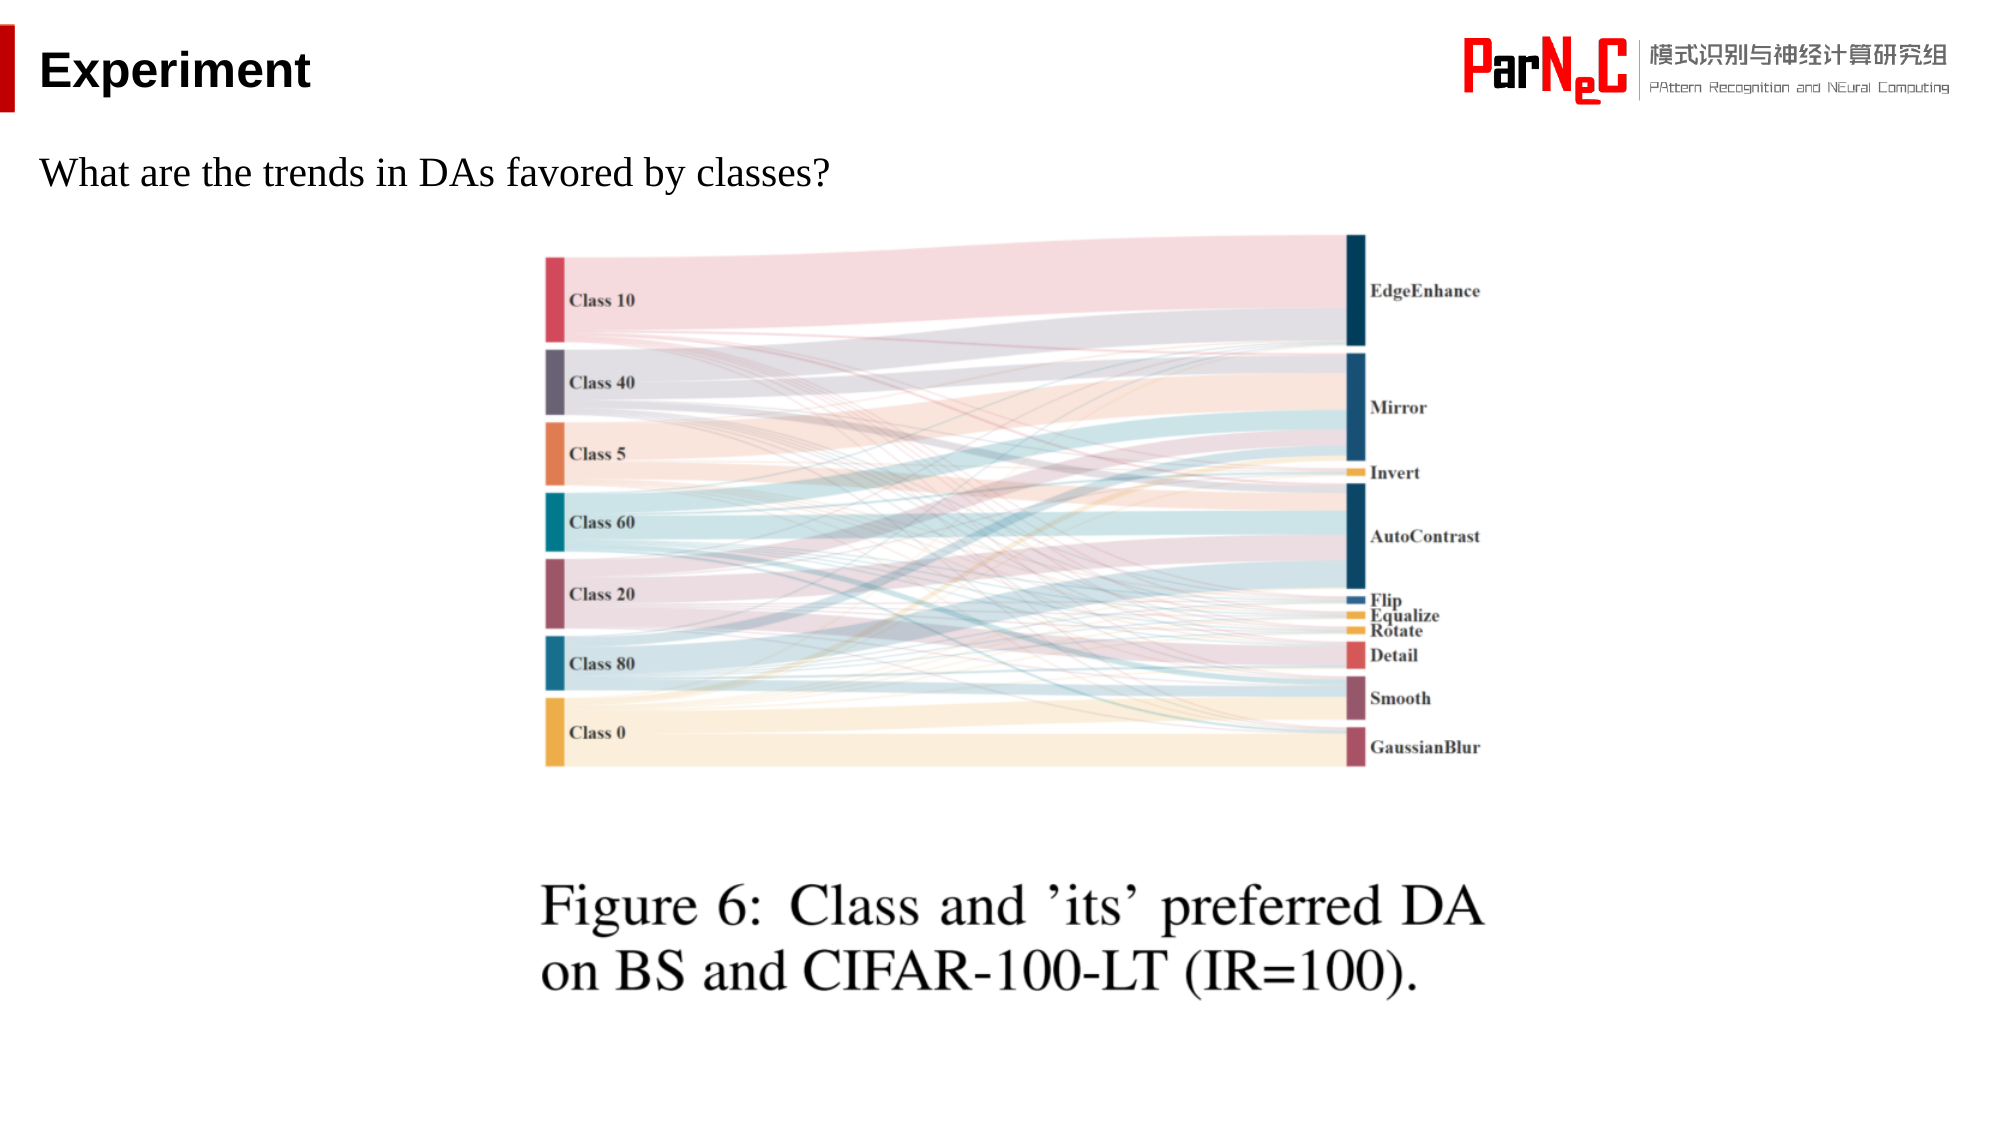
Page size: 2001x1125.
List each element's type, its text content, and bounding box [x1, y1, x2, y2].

picture [1454, 31, 1954, 109]
text_box [0, 25, 16, 113]
text_box Experiment [24, 29, 505, 105]
text_box What are the trends in DAs favored by classes? [24, 137, 1025, 203]
picture [535, 223, 1496, 1021]
